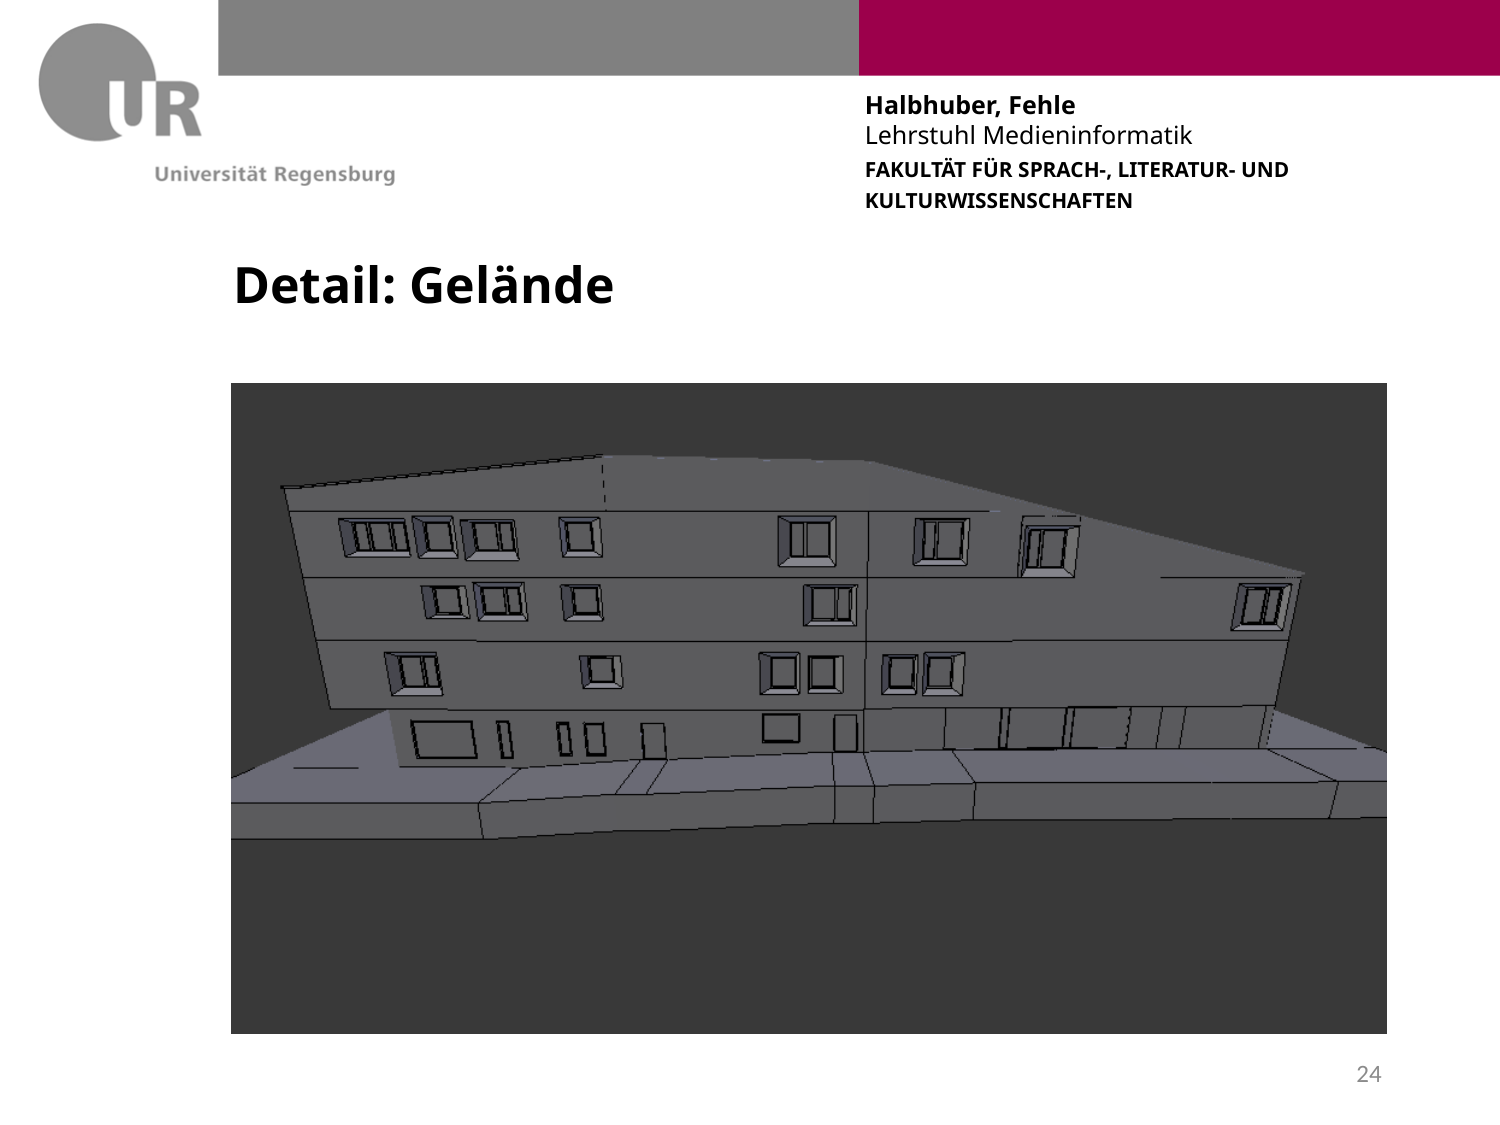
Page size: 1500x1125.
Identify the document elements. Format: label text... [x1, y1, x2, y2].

slide_number 24 [1059, 1042, 1397, 1103]
title Detail: Gelände [218, 246, 1398, 361]
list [231, 383, 1387, 1034]
picture [17, 18, 419, 209]
